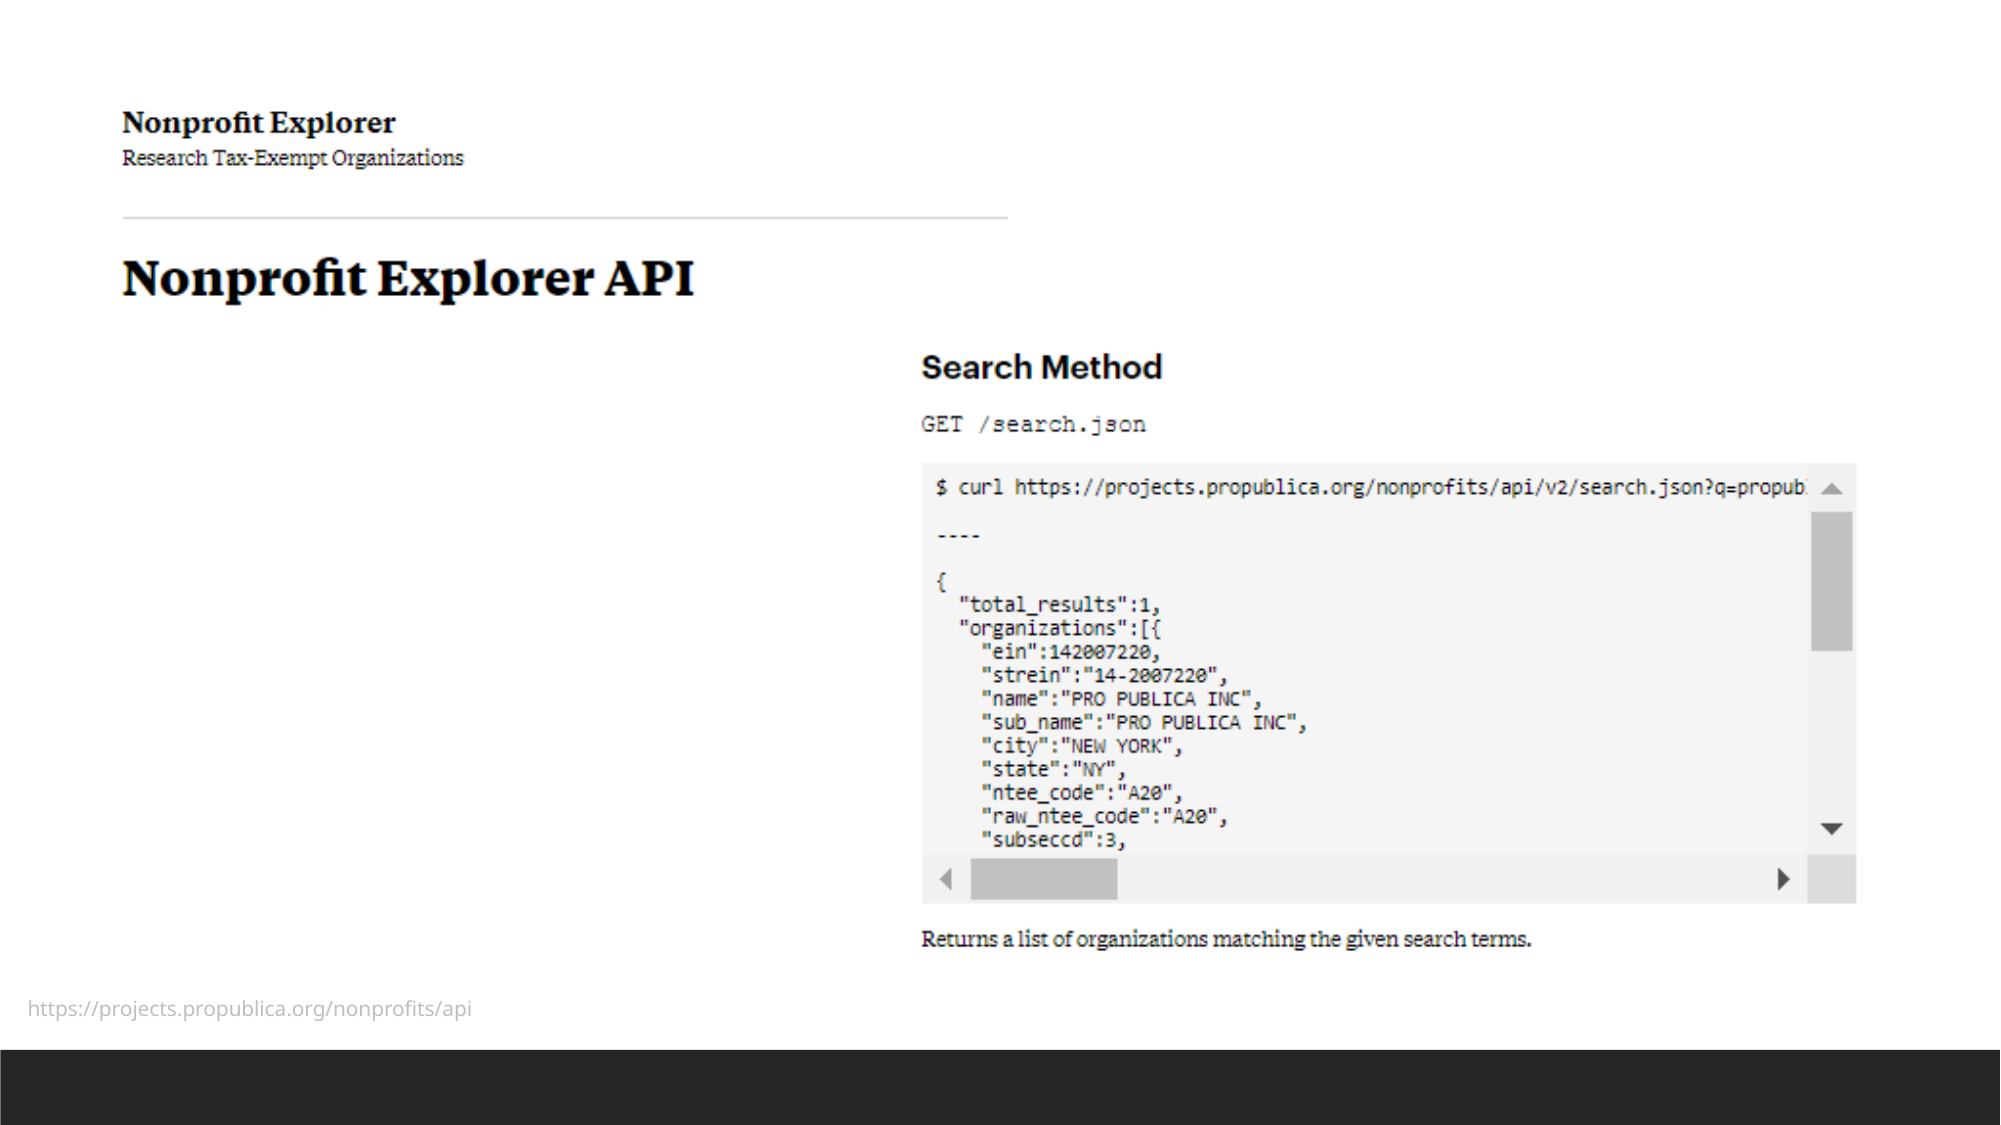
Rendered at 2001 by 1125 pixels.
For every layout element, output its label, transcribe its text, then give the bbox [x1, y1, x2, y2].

picture [904, 344, 1891, 953]
picture [109, 93, 1009, 318]
text_box https://projects.propublica.org/nonprofits/api [12, 988, 487, 1029]
